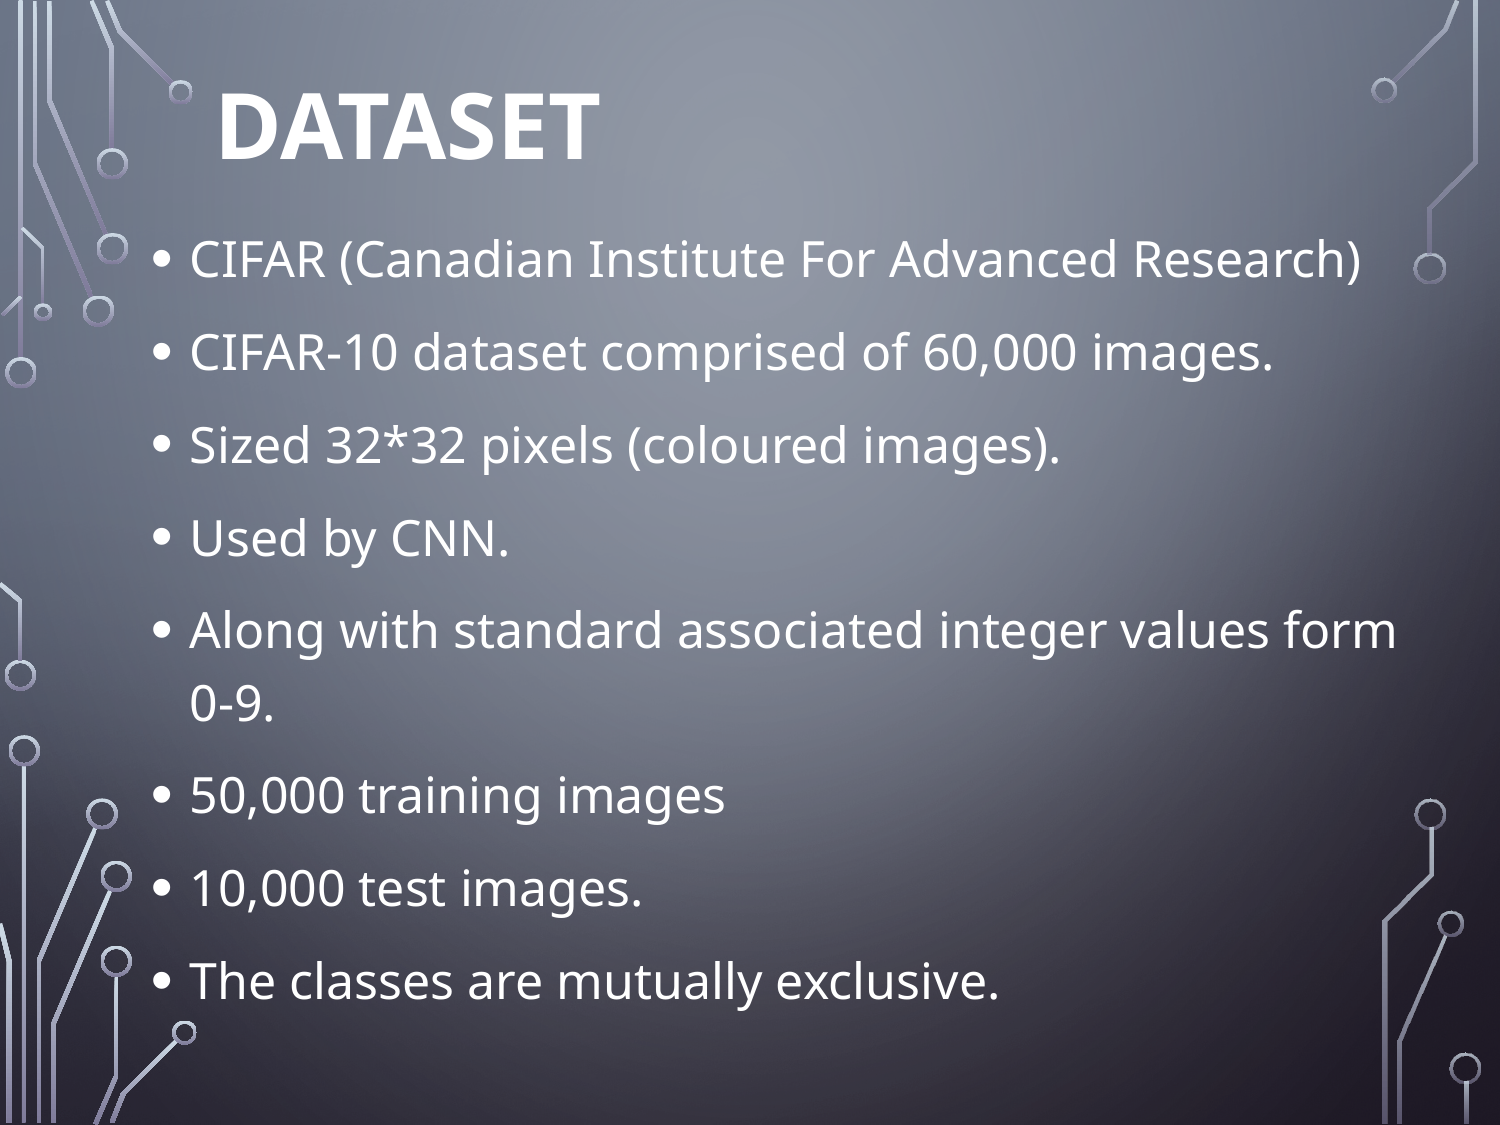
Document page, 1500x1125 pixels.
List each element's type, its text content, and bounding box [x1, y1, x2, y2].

title DATASET [199, 46, 1418, 208]
list CIFAR (Canadian Institute For Advanced Research) CIFAR-10 dataset comprised of 60,000 images. Sized 32*32 pixels (coloured images). Used by CNN. Along with standard associated integer values form 0-9. 50,000 training images 10,000 test images. The classes are mutually exclusive. [135, 208, 1436, 1106]
